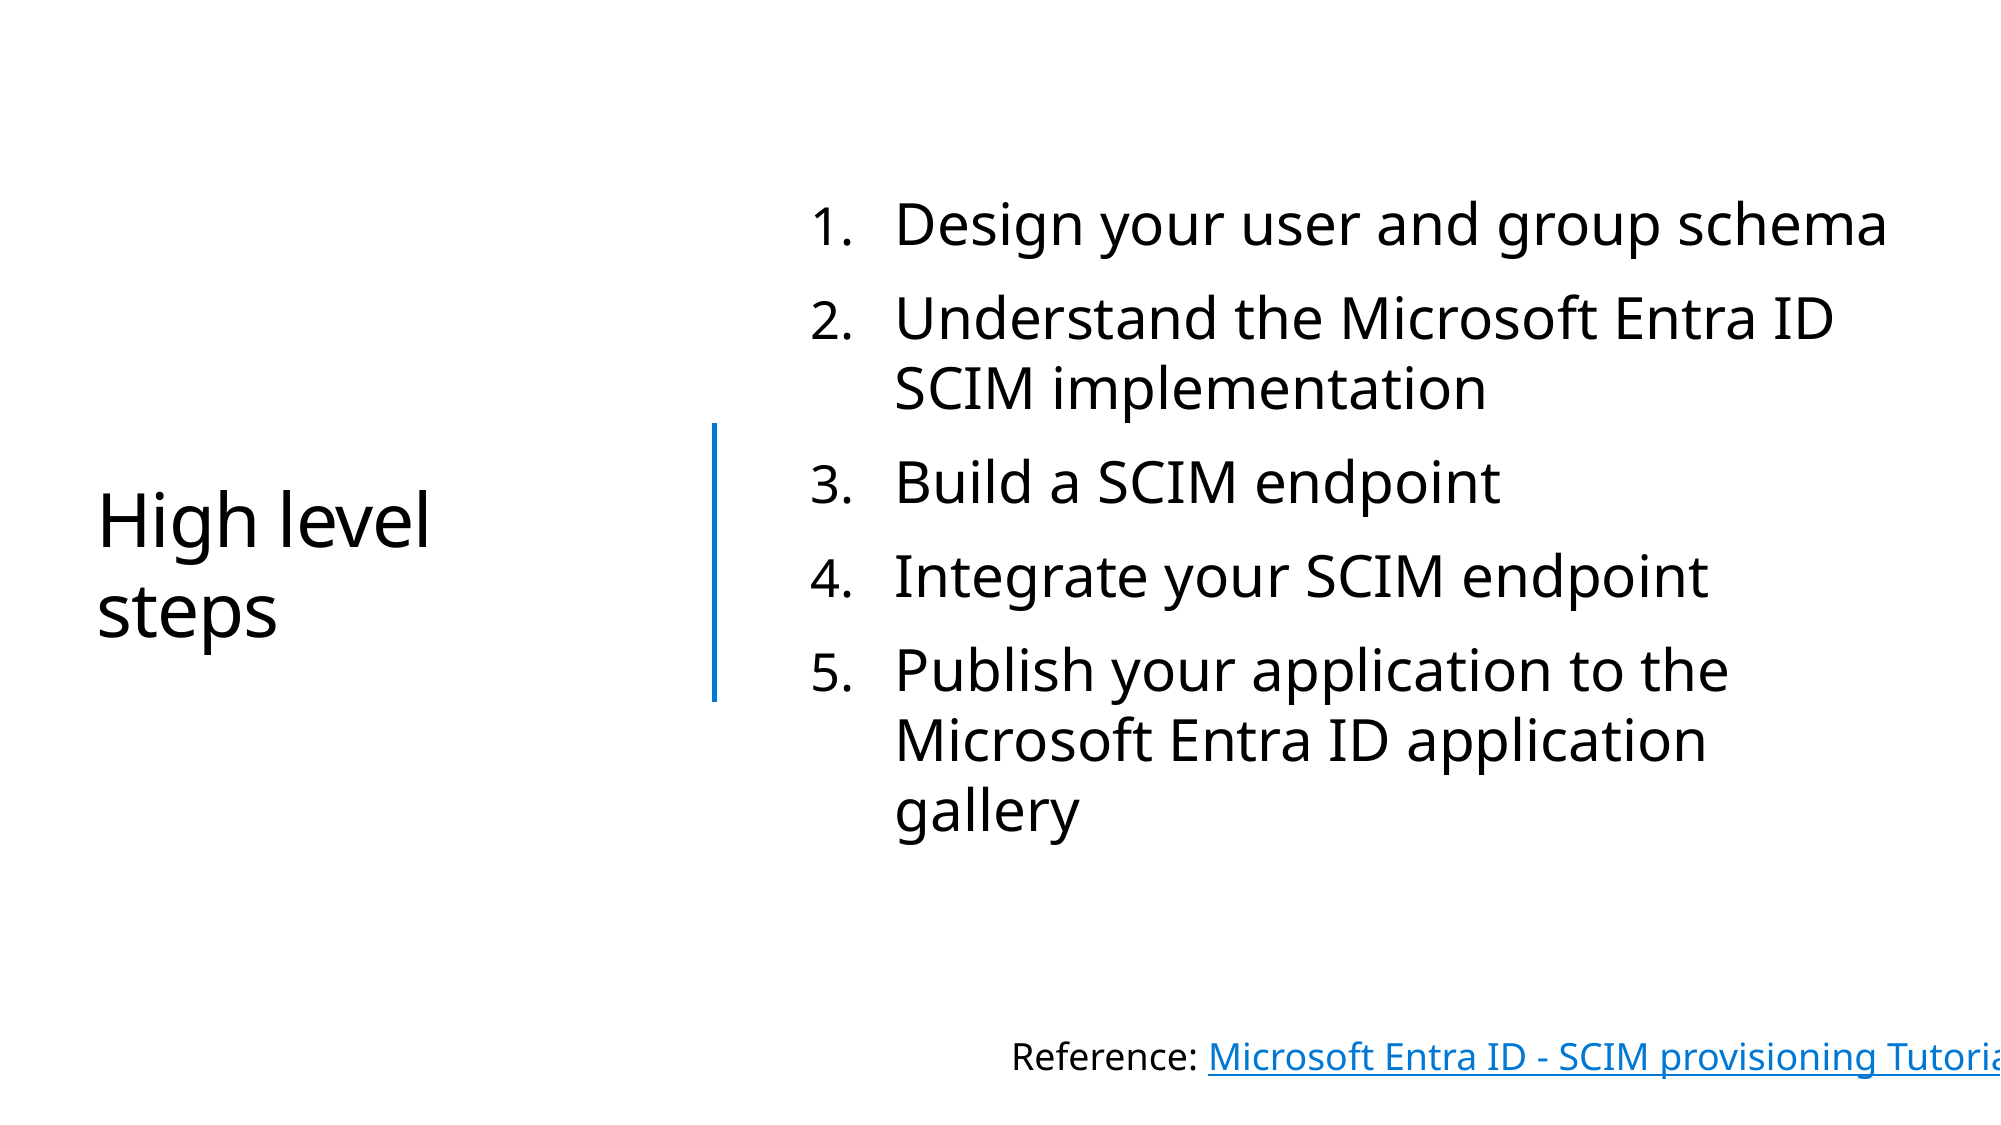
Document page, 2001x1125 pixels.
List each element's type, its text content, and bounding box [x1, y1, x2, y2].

text_box Reference: Microsoft Entra ID - SCIM provisioning Tutorial [1011, 1033, 2000, 1085]
list Design your user and group schema Understand the Microsoft Entra ID SCIM implementation Build a SCIM endpoint Integrate your SCIM endpoint Publish your application to the Microsoft Entra ID application gallery [810, 212, 1905, 912]
title High level steps [96, 516, 619, 608]
